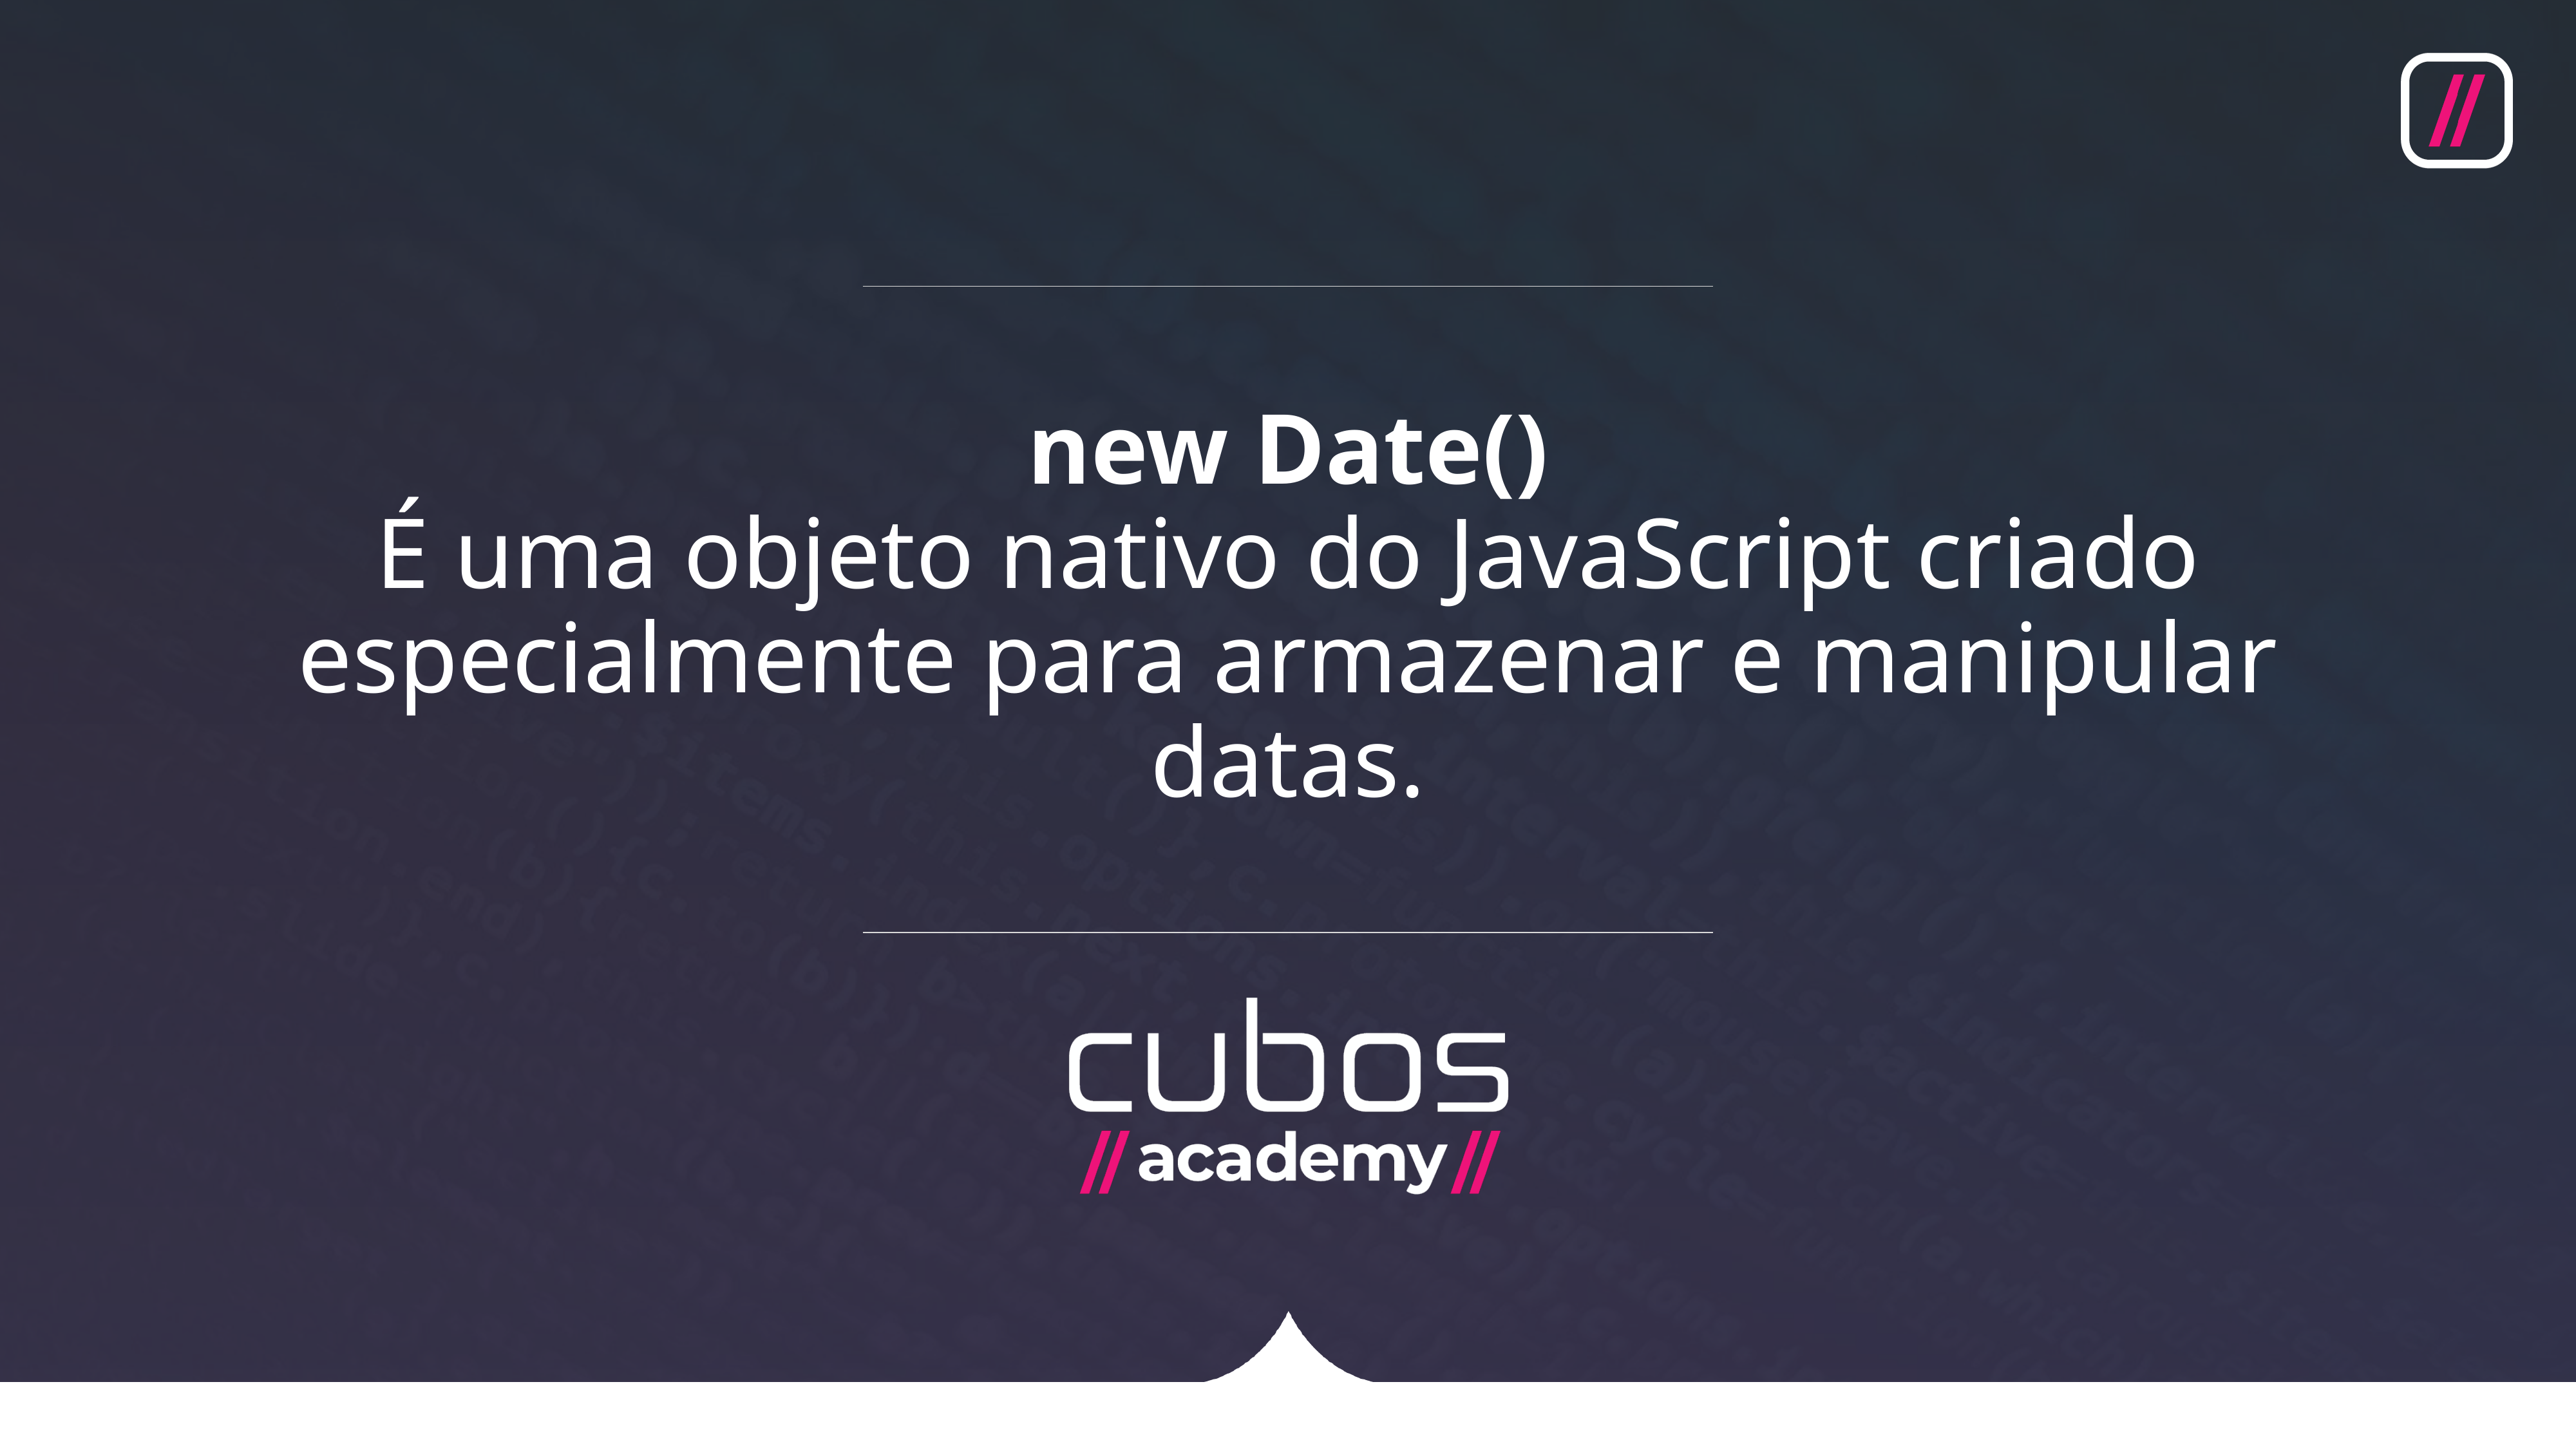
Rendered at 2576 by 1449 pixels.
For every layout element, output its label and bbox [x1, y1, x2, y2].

picture [0, 0, 2576, 1307]
text_box [0, 1307, 2576, 1449]
